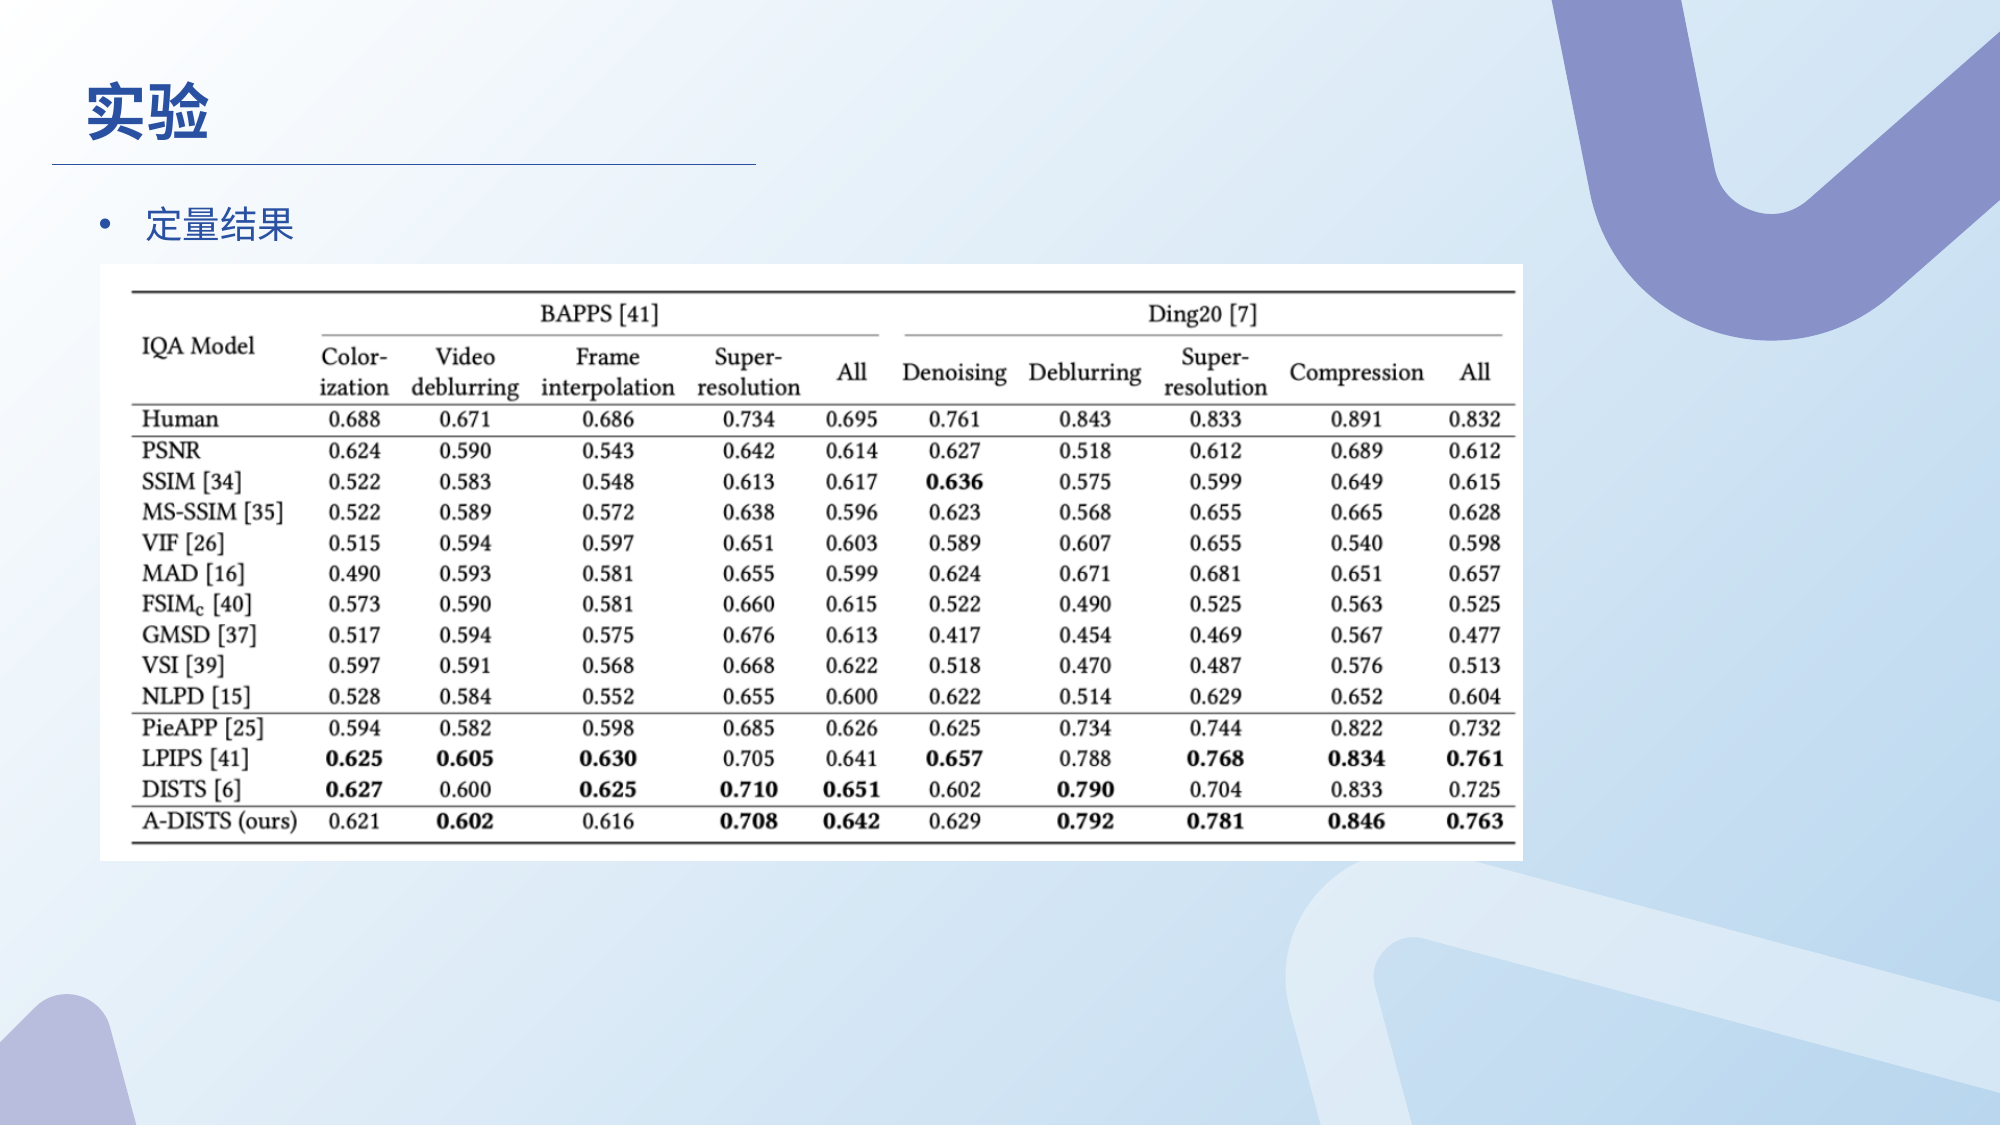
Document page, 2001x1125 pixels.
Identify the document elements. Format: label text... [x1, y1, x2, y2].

text_box 实验 [84, 72, 210, 148]
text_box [0, 985, 209, 1125]
text_box 定量结果 [83, 193, 1074, 254]
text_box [1166, 729, 2000, 1125]
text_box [1216, 0, 2000, 390]
picture [100, 264, 1523, 861]
